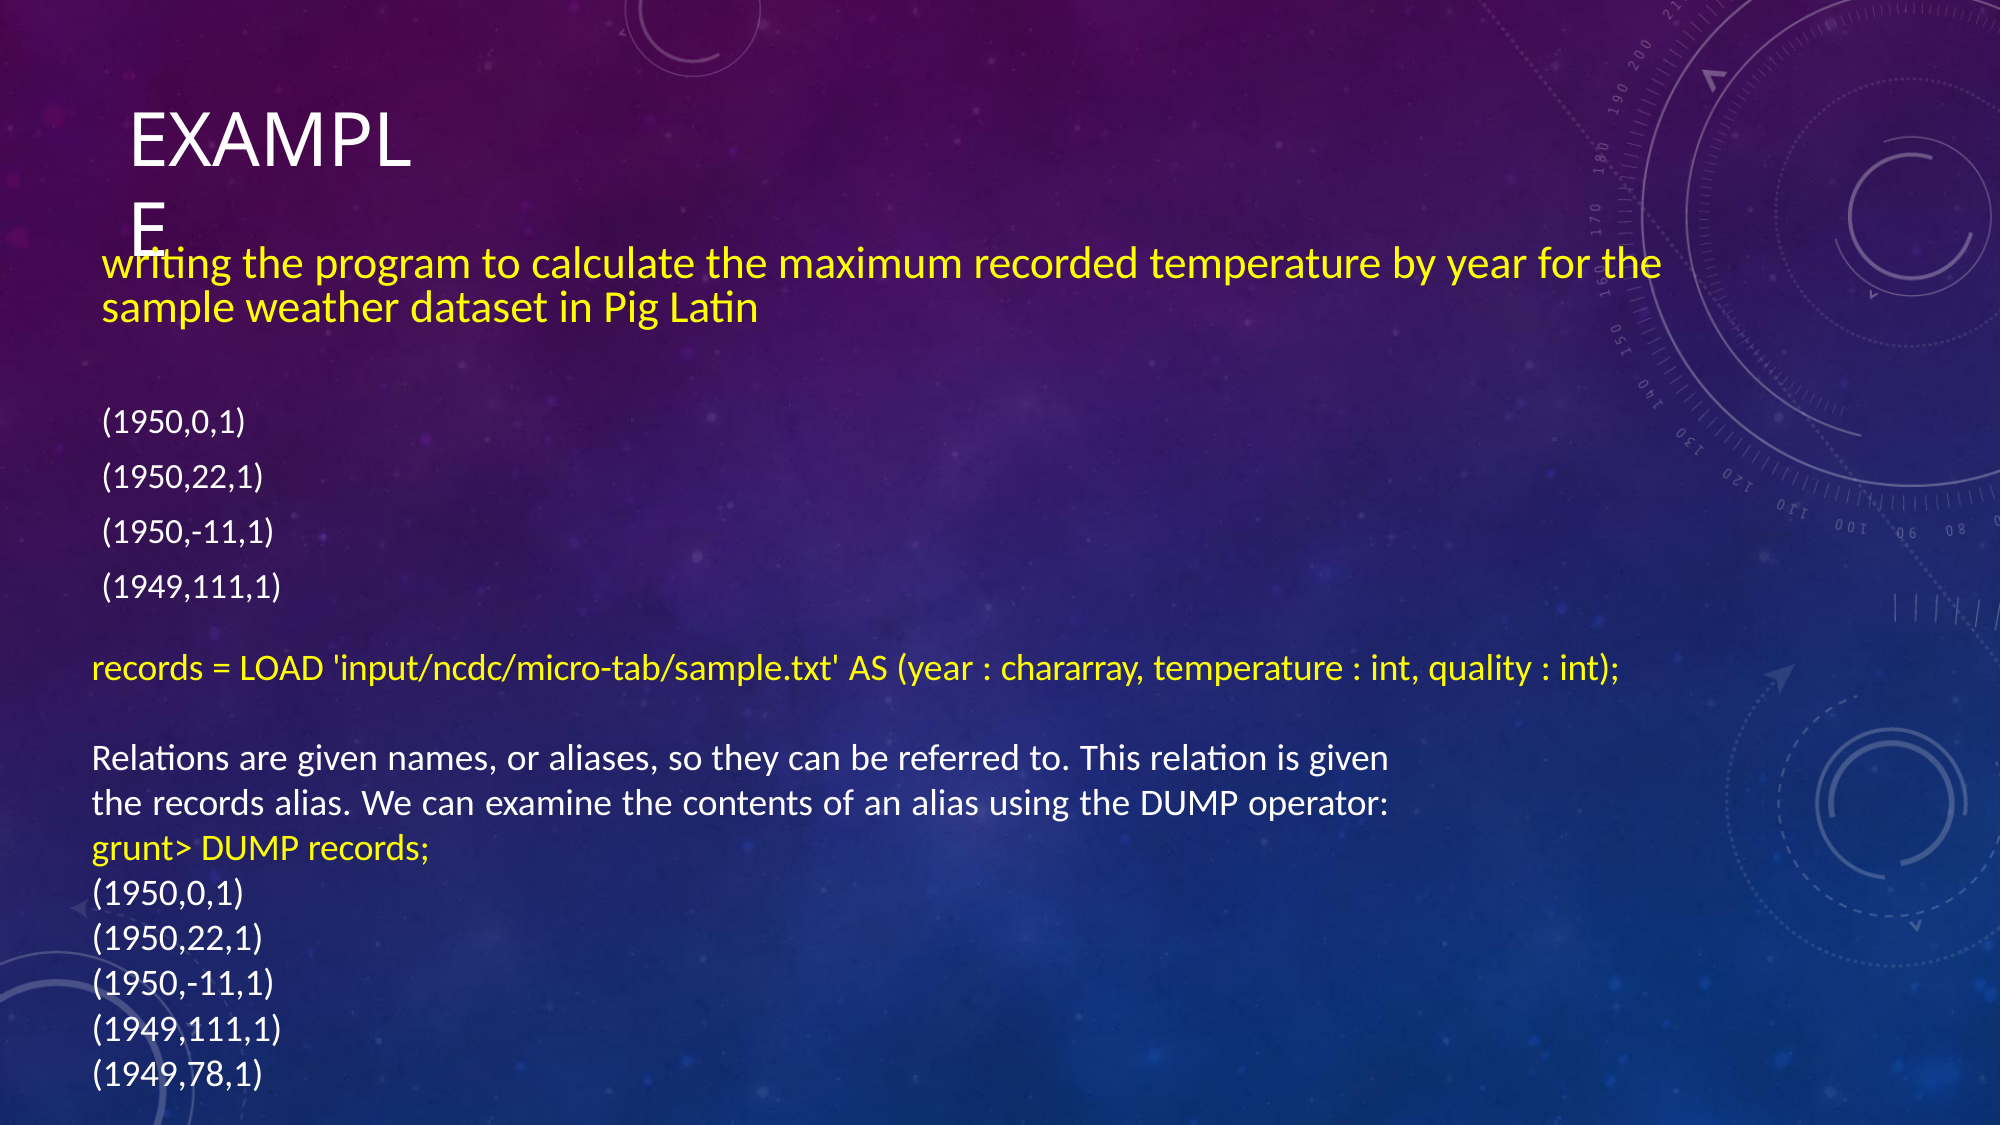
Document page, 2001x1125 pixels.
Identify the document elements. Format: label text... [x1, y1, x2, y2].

picture [0, 0, 2000, 1125]
title EXAMPLE [125, 89, 416, 230]
text_box writing the program to calculate the maximum recorded temperature by year for the sample weather dataset in Pig Latin (1950,0,1) (1950,22,1) (1950,-11,1) (1949,111,1) records = LOAD 'input/ncdc/micro-tab/sample.txt' AS (year : chararray, temperature : int, quality : int); Relations are given names, or aliases, so they can be referred to. This relation is given the records alias. We can examine the contents of an alias using the DUMP operator: grunt> DUMP records; (1950,0,1) (1950,22,1) (1950,-11,1) [89, 230, 1675, 1003]
text_box (1949,111,1) (1949,78,1) [89, 1001, 288, 1094]
